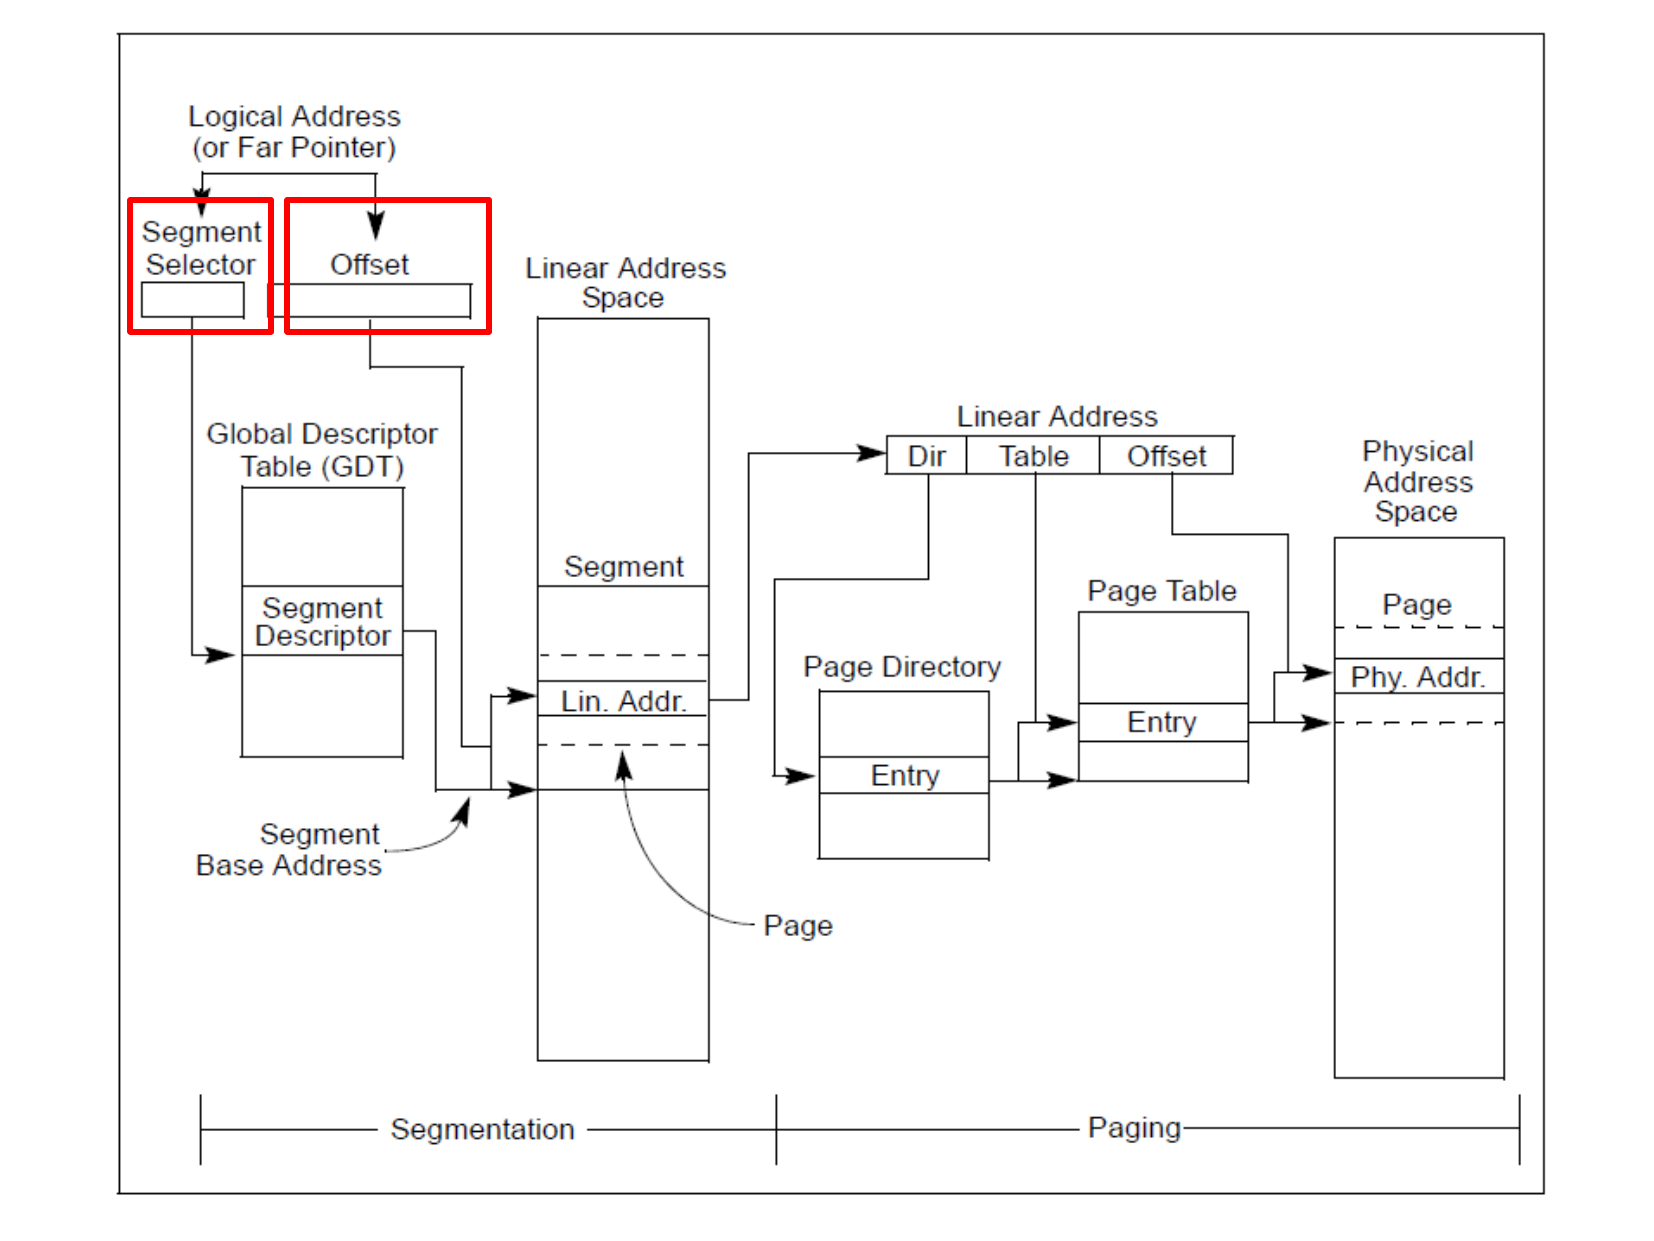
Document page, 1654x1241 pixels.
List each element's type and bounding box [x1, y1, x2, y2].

picture [111, 23, 1559, 1201]
